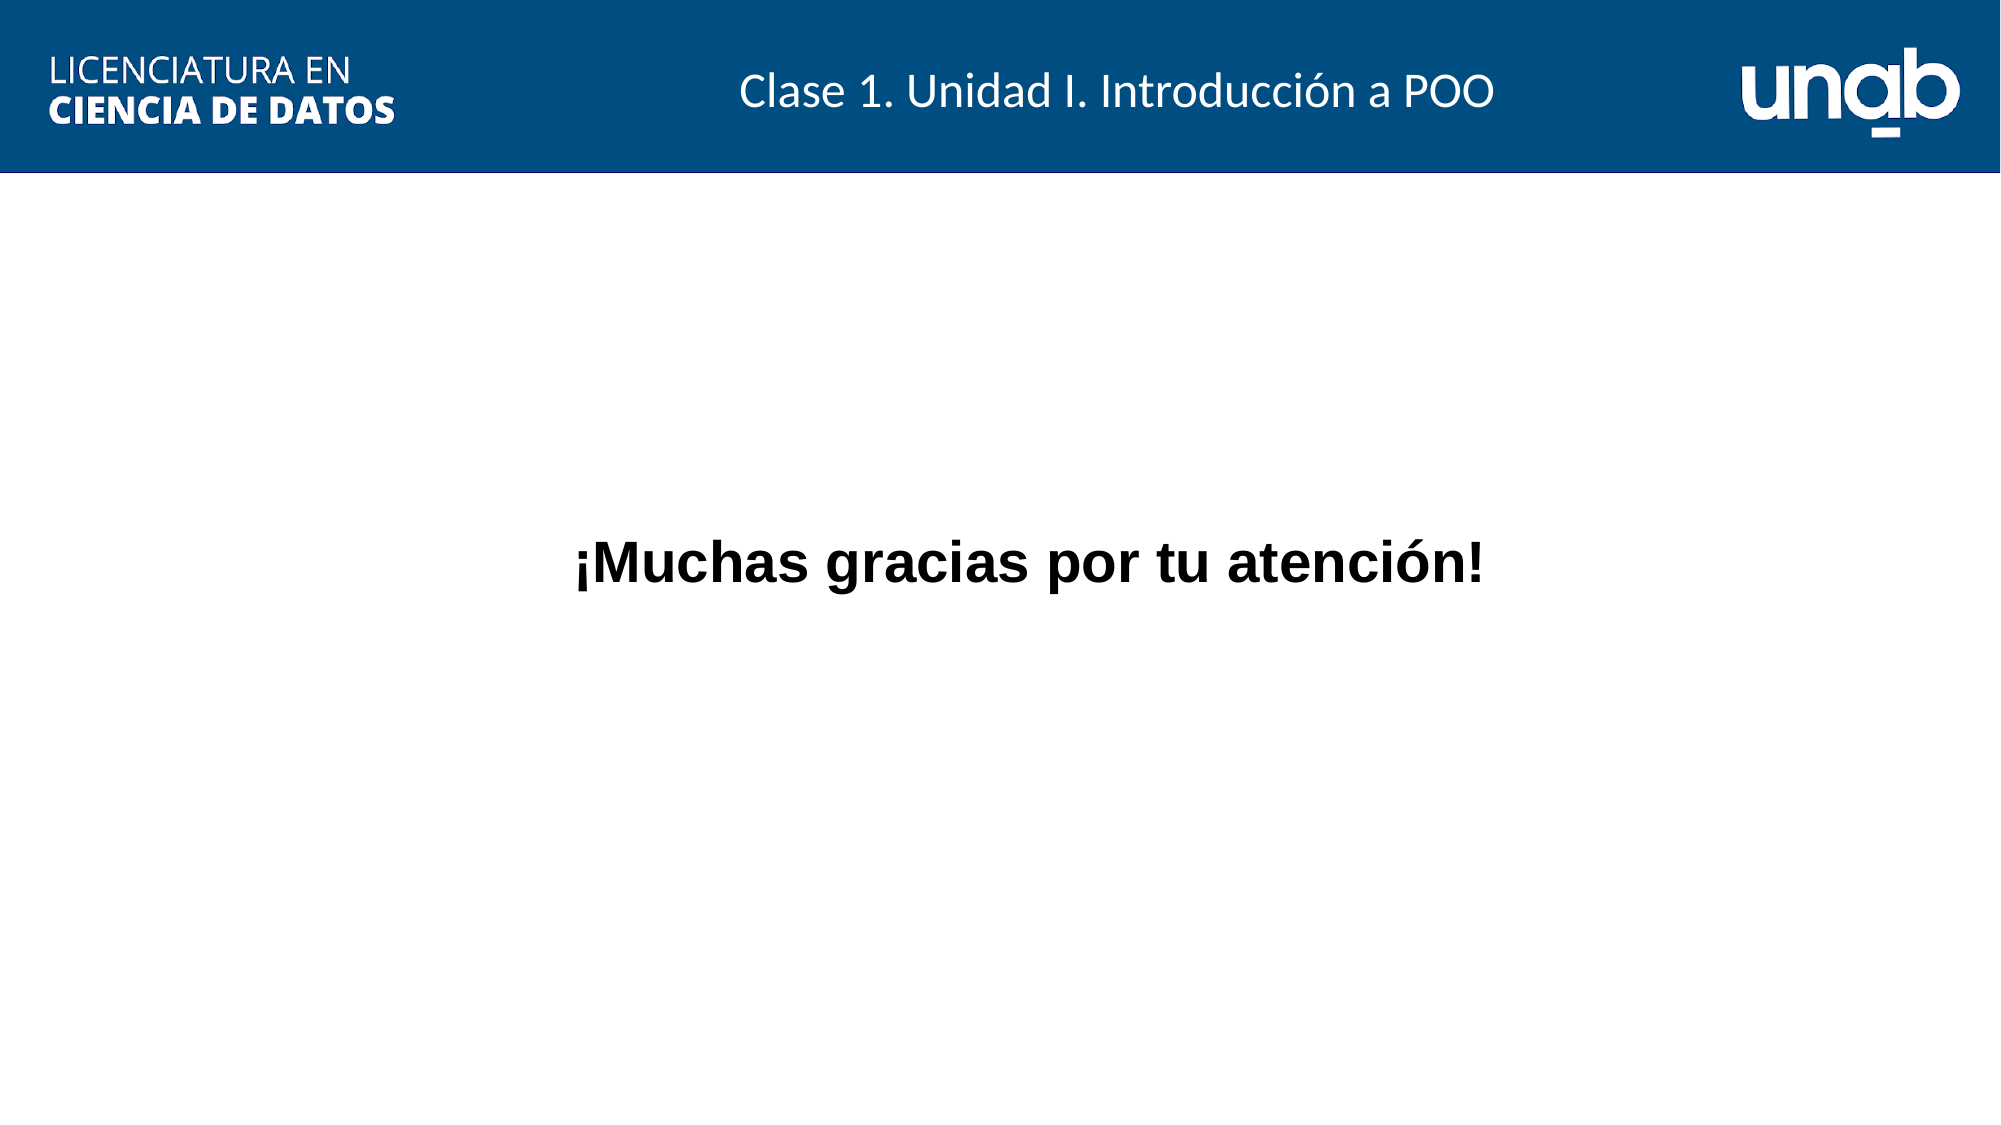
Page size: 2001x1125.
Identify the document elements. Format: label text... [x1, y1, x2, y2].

text_box ¡Muchas gracias por tu atención! [83, 193, 1902, 1048]
text_box Clase 1. Unidad I. Introducción a POO [504, 42, 1730, 133]
picture [0, 0, 2001, 1125]
